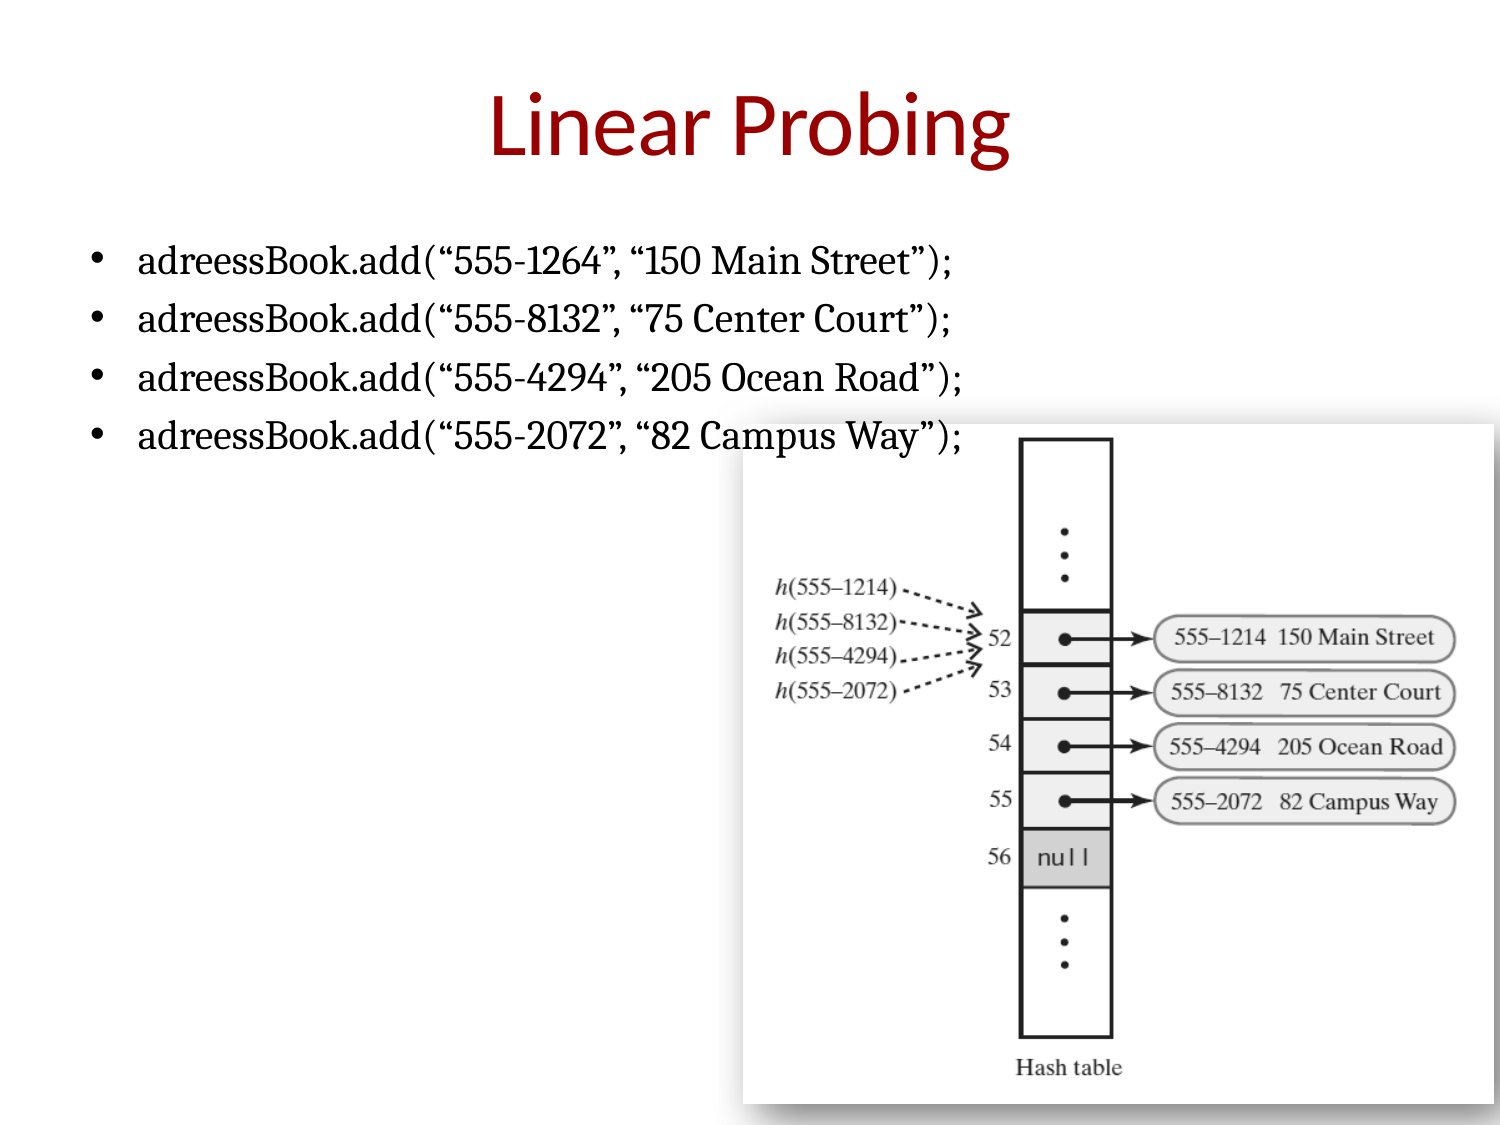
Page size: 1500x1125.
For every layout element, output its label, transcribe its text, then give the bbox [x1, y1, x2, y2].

title Linear Probing [75, 24, 1425, 213]
list adreessBook.add(“555-1264”, “150 Main Street”); adreessBook.add(“555-8132”, “75 Center Court”); adreessBook.add(“555-4294”, “205 Ocean Road”); adreessBook.add(“555-2072”, “82 Campus Way”); [75, 224, 1425, 1005]
picture [743, 424, 1495, 1105]
